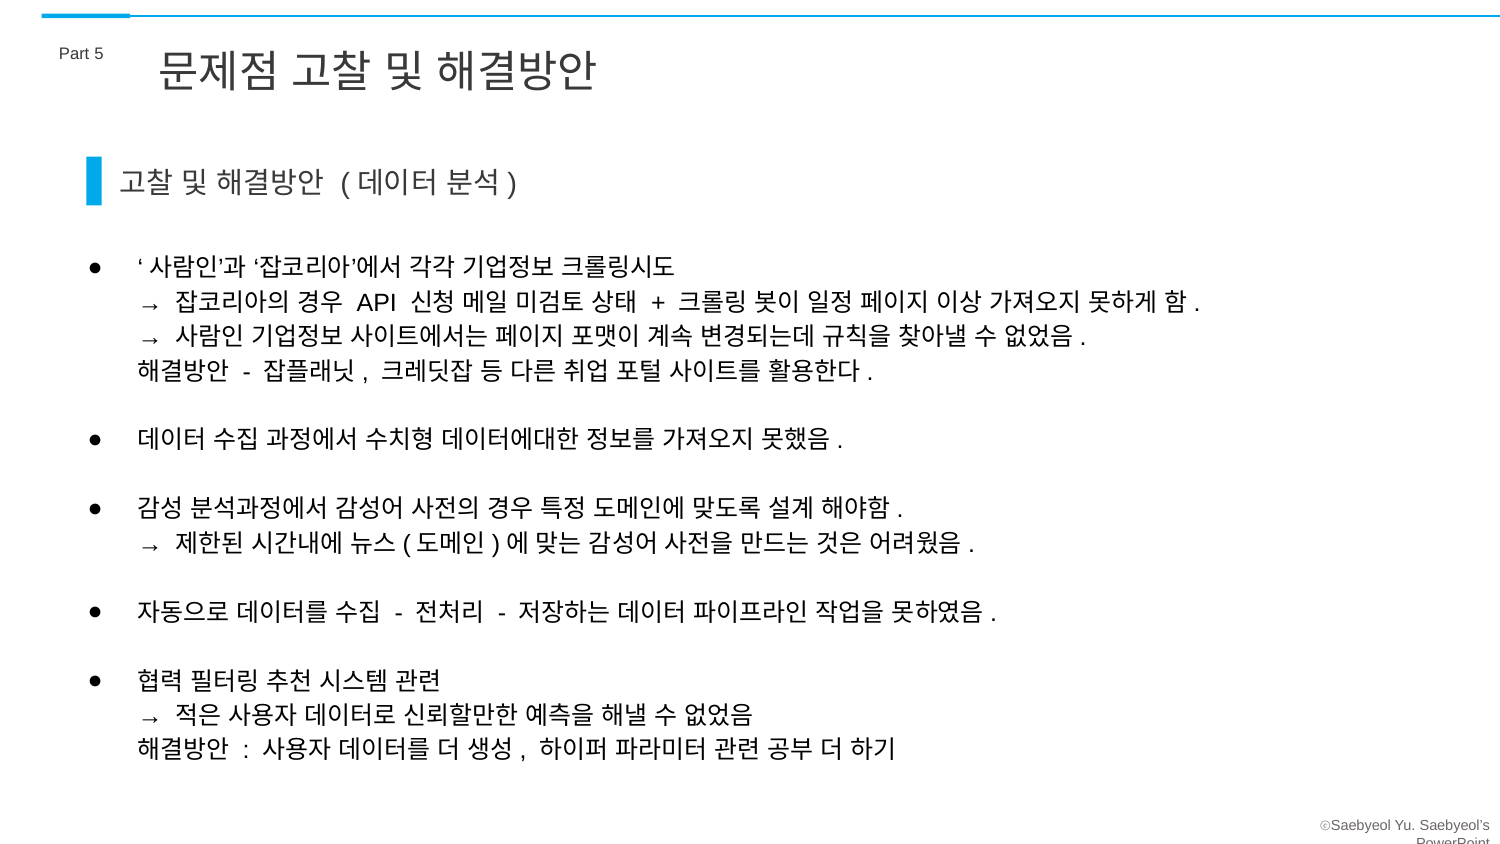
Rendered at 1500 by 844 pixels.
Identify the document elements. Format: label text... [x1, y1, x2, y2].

text_box 고찰 및 해결방안 (데이터 분석) [108, 158, 651, 205]
text_box ‘사람인’과 ‘잡코리아’에서 각각 기업정보 크롤링시도 → 잡코리아의 경우 API 신청 메일 미검토 상태 + 크롤링 봇이 일정 페이지 이상 가져오지 못하게 함. → 사람인 기업정보 사이트에서는 페이지 포맷이 계속 변경되는데 규칙을 찾아낼 수 없었음. 해결방안 - 잡플래닛, 크레딧잡 등 다른 취업 포털 사이트를 활용한다. 데이터 수집 과정에서 수치형 데이터에대한 정보를 가져오지 못했음. 감성 분석과정에서 감성어 사전의 경우 특정 도메인에 맞도록 설계 해야함. → 제한된 시간내에 뉴스(도메인)에 맞는 감성어 사전을 만드는 것은 어려웠음. 자동으로 데이터를 수집 - 전처리 - 저장하는 데이터 파이프라인 작업을 못하였음. 협력 필터링 추천 시스템 관련 → 적은 사용자 데이터로 신뢰할만한 예측을 해낼 수 없었음 해결방안 : 사용자 데이터를 더 생성, 하이퍼 파라미터 관련 공부 더 하기 [47, 232, 1434, 844]
text_box Part 5 [47, 37, 124, 69]
text_box [86, 156, 102, 206]
text_box [41, 13, 131, 19]
text_box 문제점 고찰 및 해결방안 [147, 37, 651, 102]
